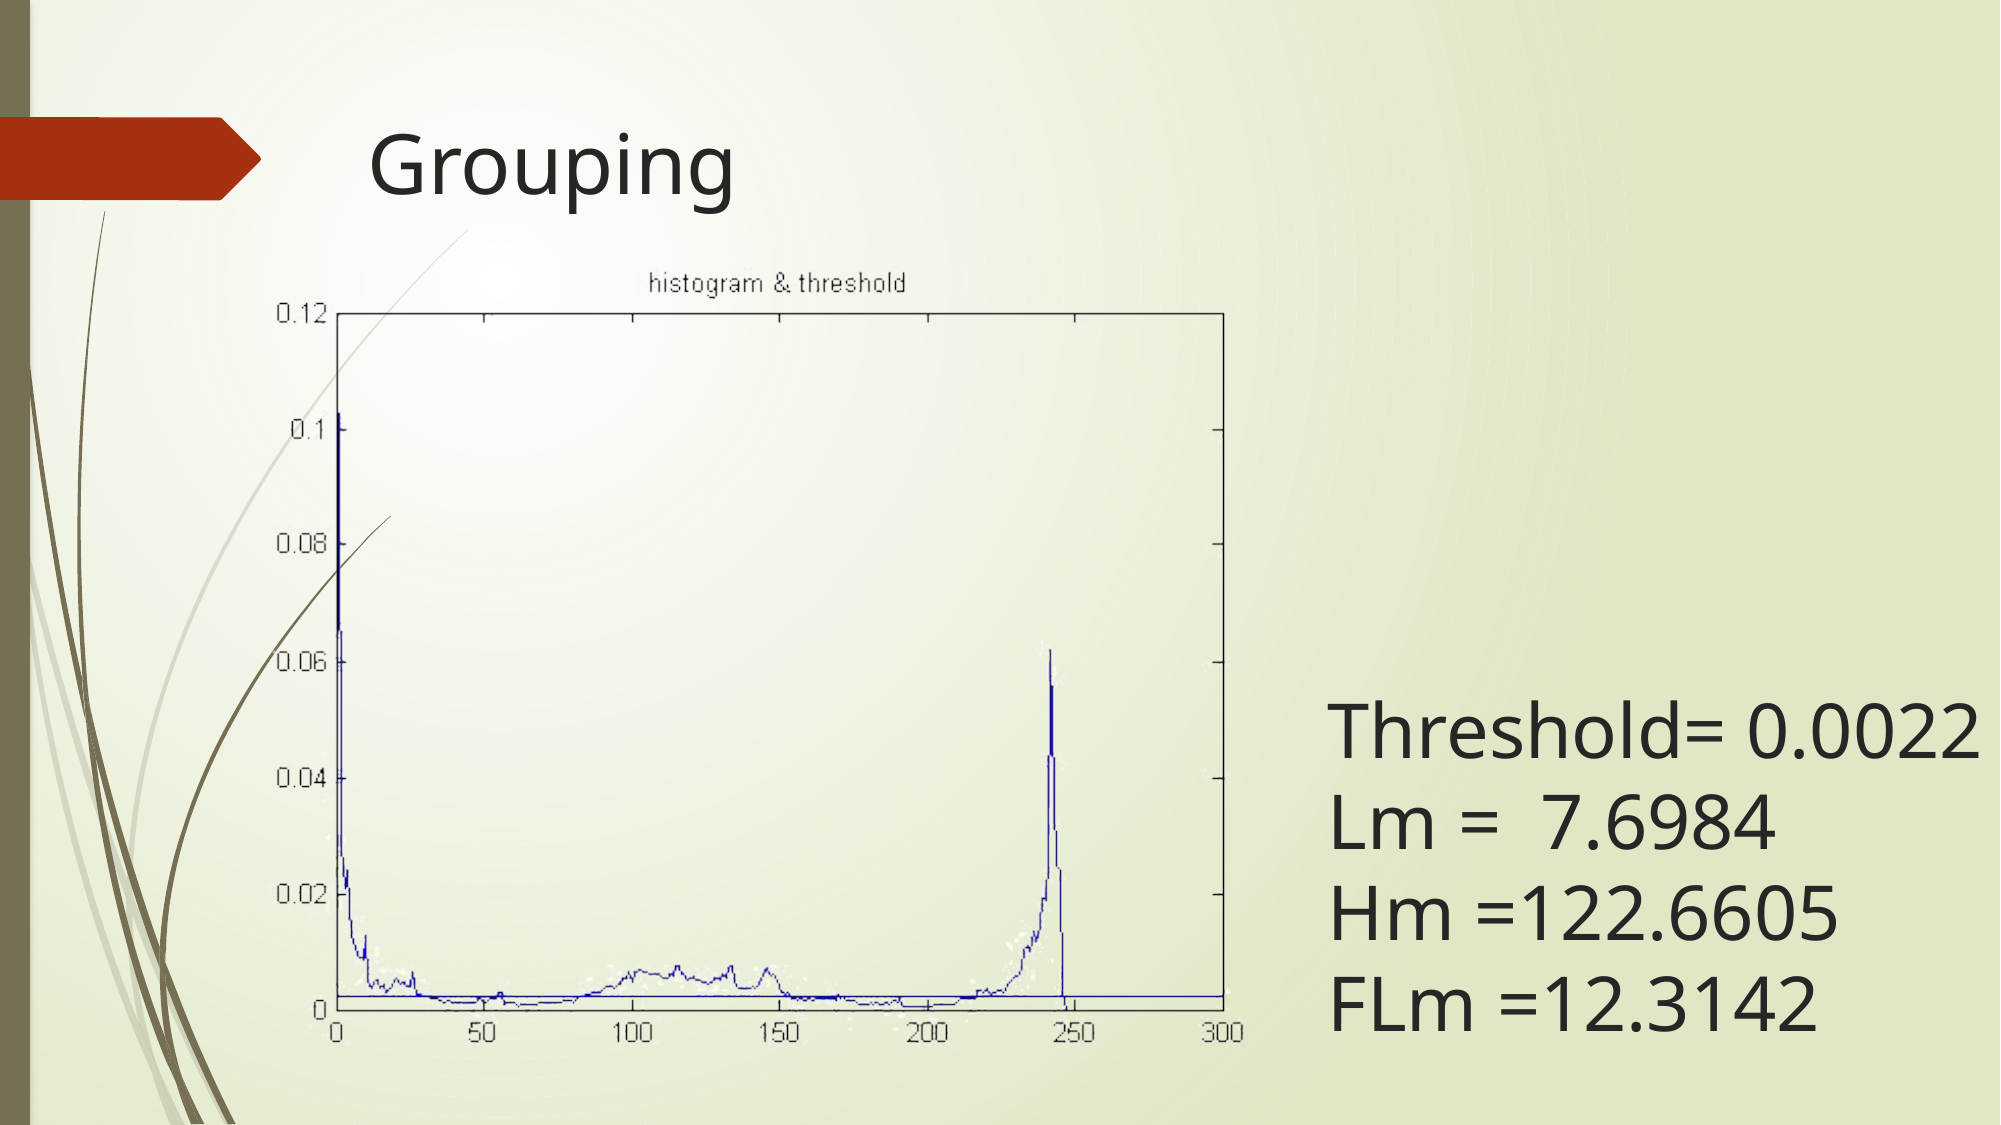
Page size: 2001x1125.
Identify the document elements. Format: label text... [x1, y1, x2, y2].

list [188, 247, 1332, 1104]
text_box Grouping [352, 103, 1815, 314]
title Threshold= 0.0022 Lm = 7.6984 Hm =122.6605 FLm =12.3142 [1335, 675, 2000, 1061]
